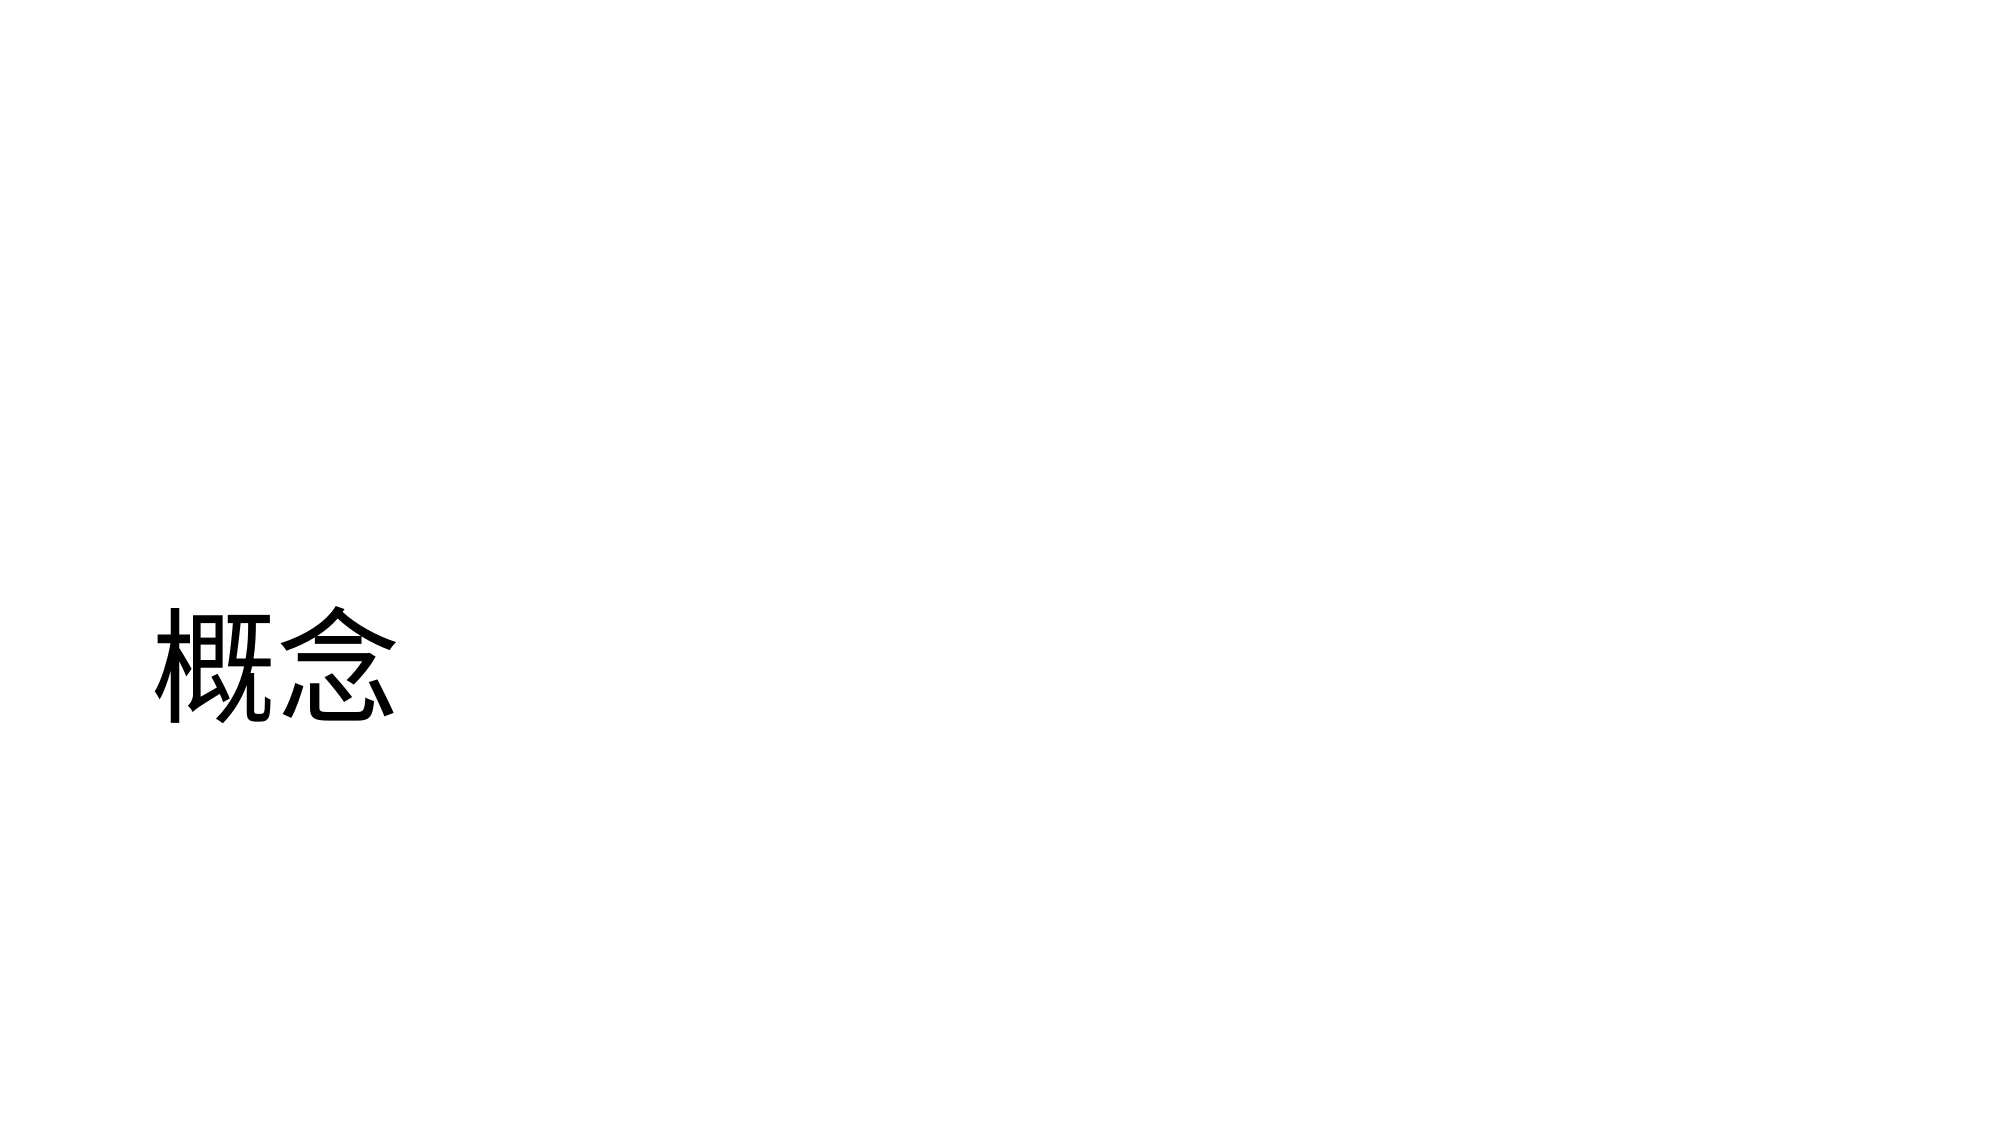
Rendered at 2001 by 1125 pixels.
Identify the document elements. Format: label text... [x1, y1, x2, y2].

title 概念 [136, 280, 1862, 749]
